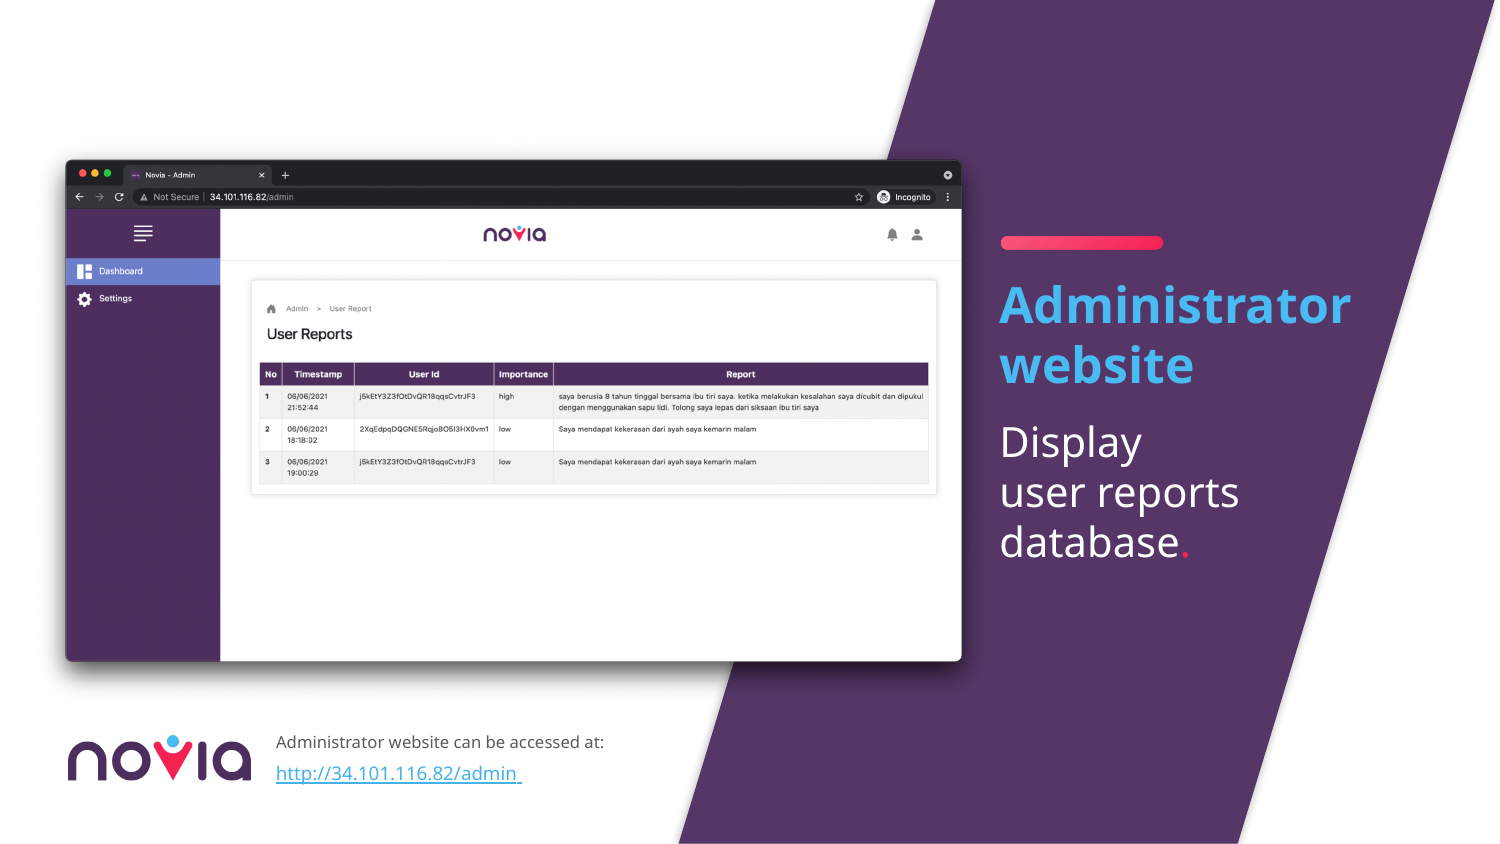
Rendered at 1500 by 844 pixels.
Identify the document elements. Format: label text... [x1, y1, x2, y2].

text_box Administrator website can be accessed at: [261, 722, 680, 763]
text_box http://34.101.116.82/admin [264, 763, 619, 799]
picture [31, 136, 996, 708]
text_box [894, 0, 1495, 351]
picture [68, 735, 252, 787]
text_box [678, 582, 1318, 844]
text_box [1001, 236, 1164, 250]
text_box Administrator website Display user reports database. [1000, 258, 1388, 582]
